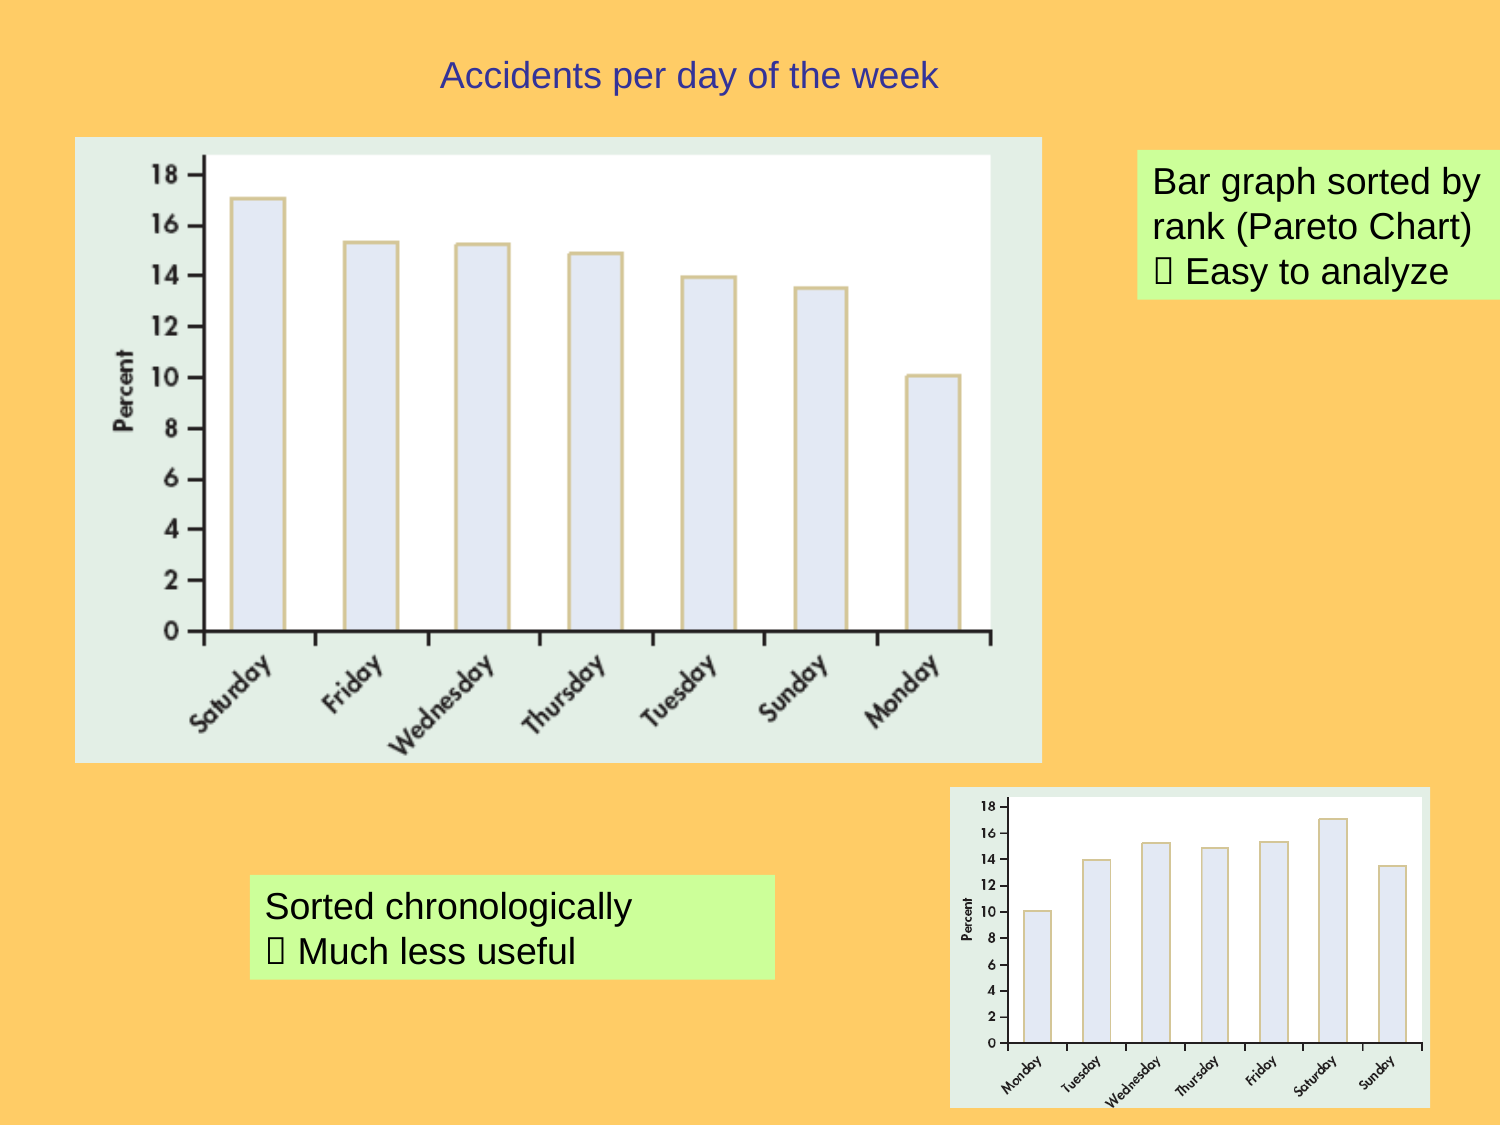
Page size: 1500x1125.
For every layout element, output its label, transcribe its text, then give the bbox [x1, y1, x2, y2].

text_box Accidents per day of the week [425, 43, 1322, 104]
text_box Sorted chronologically  Much less useful [249, 874, 775, 980]
picture [74, 137, 1043, 763]
text_box Bar graph sorted by rank (Pareto Chart)  Easy to analyze [1137, 149, 1500, 300]
picture [949, 787, 1431, 1108]
